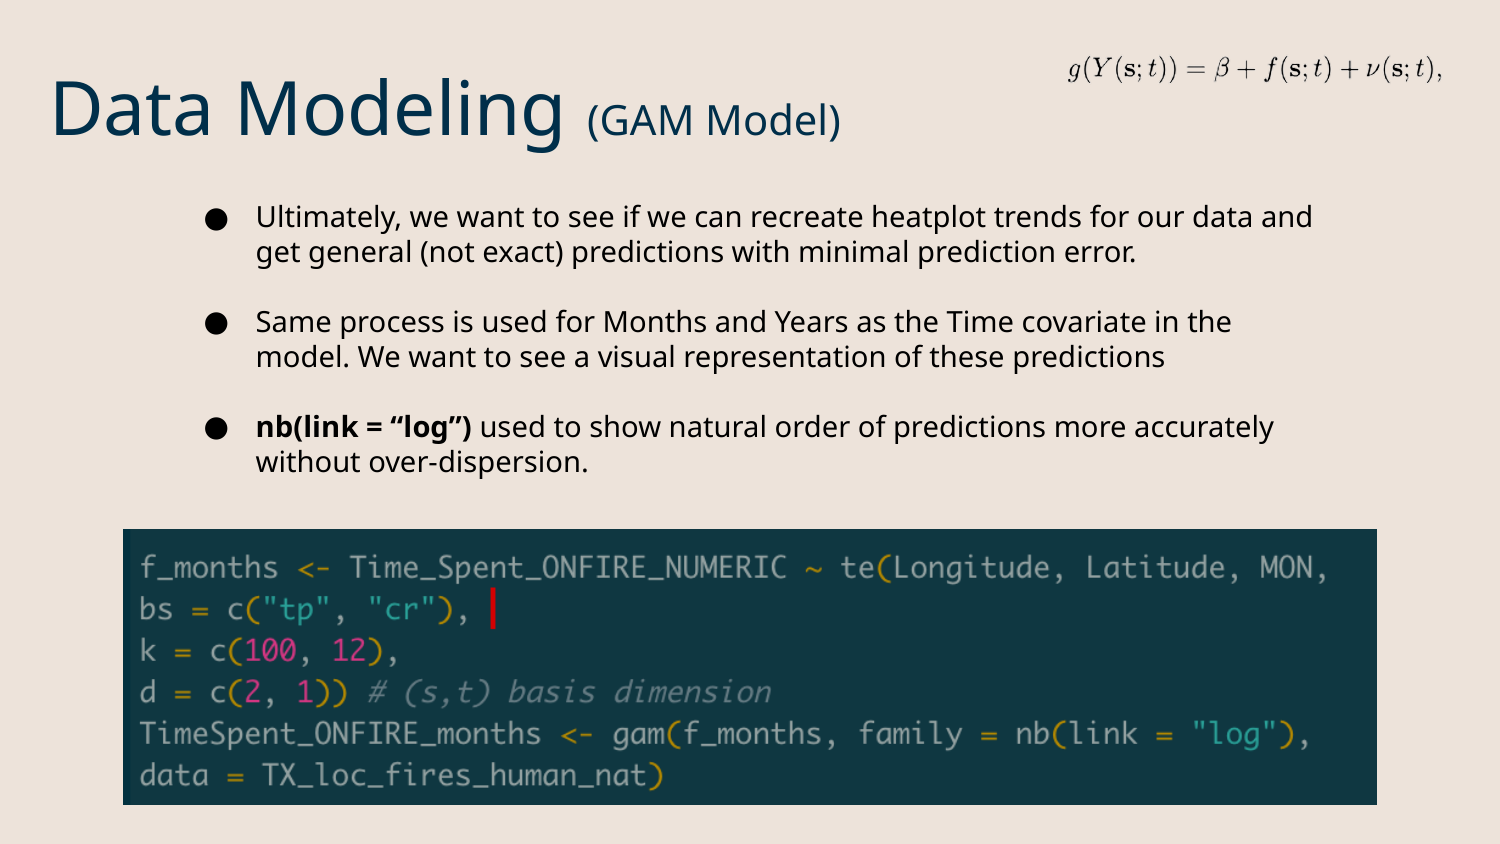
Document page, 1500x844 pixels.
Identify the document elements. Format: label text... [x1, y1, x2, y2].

picture [1036, 38, 1456, 97]
picture [131, 529, 1377, 806]
text_box Ultimately, we want to see if we can recreate heatplot trends for our data and get general (not exact) predictions with minimal prediction error. Same process is used for Months and Years as the Time covariate in the model. We want to see a visual representation of these predictions nb(link = “log”) used to show natural order of predictions more accurately without over-dispersion. [165, 211, 1335, 493]
text_box Data Modeling (GAM Model) [34, 0, 1432, 211]
